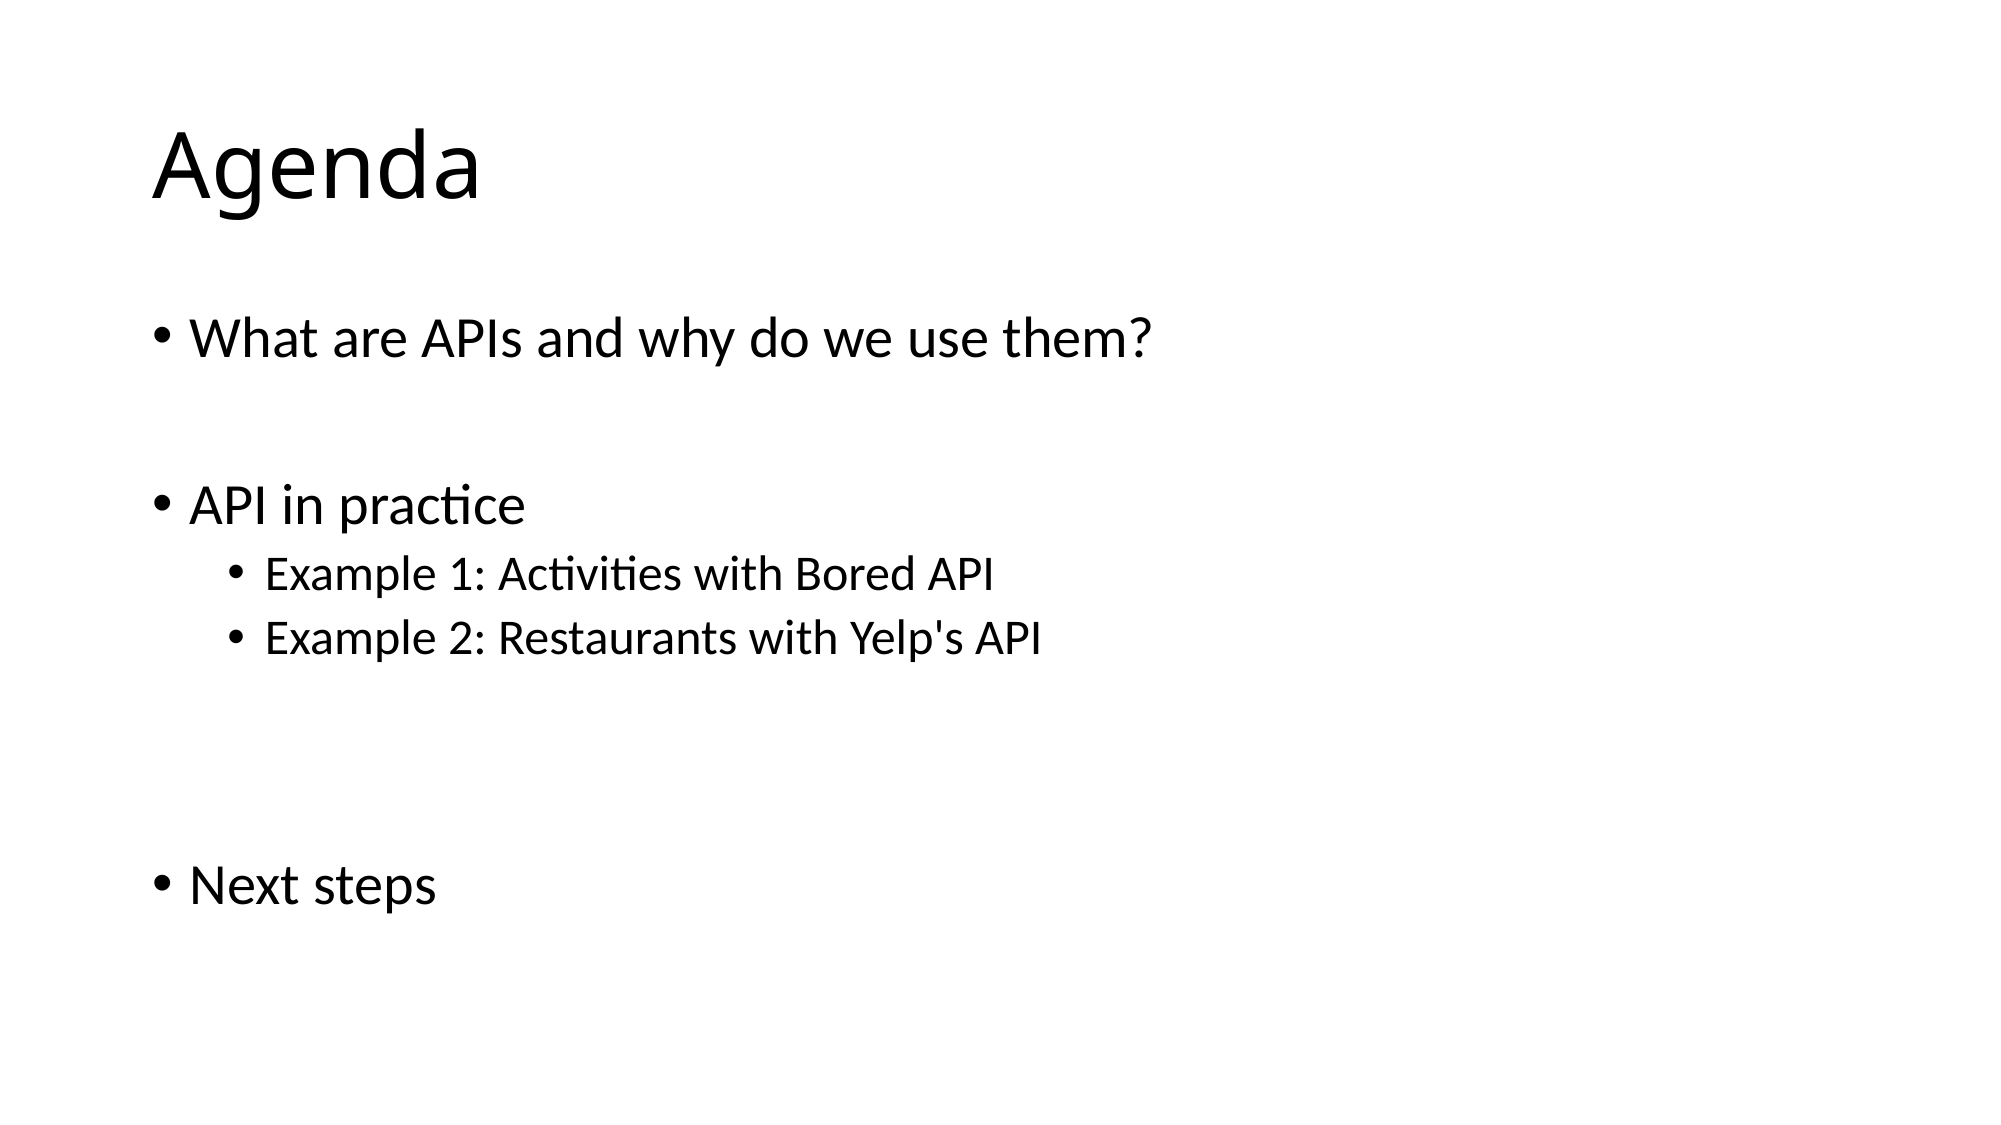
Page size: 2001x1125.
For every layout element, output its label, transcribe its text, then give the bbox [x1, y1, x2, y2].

list What are APIs and why do we use them? API in practice Example 1: Activities with Bored API Example 2: Restaurants with Yelp's API Next steps [137, 299, 1863, 1014]
title Agenda [137, 59, 1863, 278]
